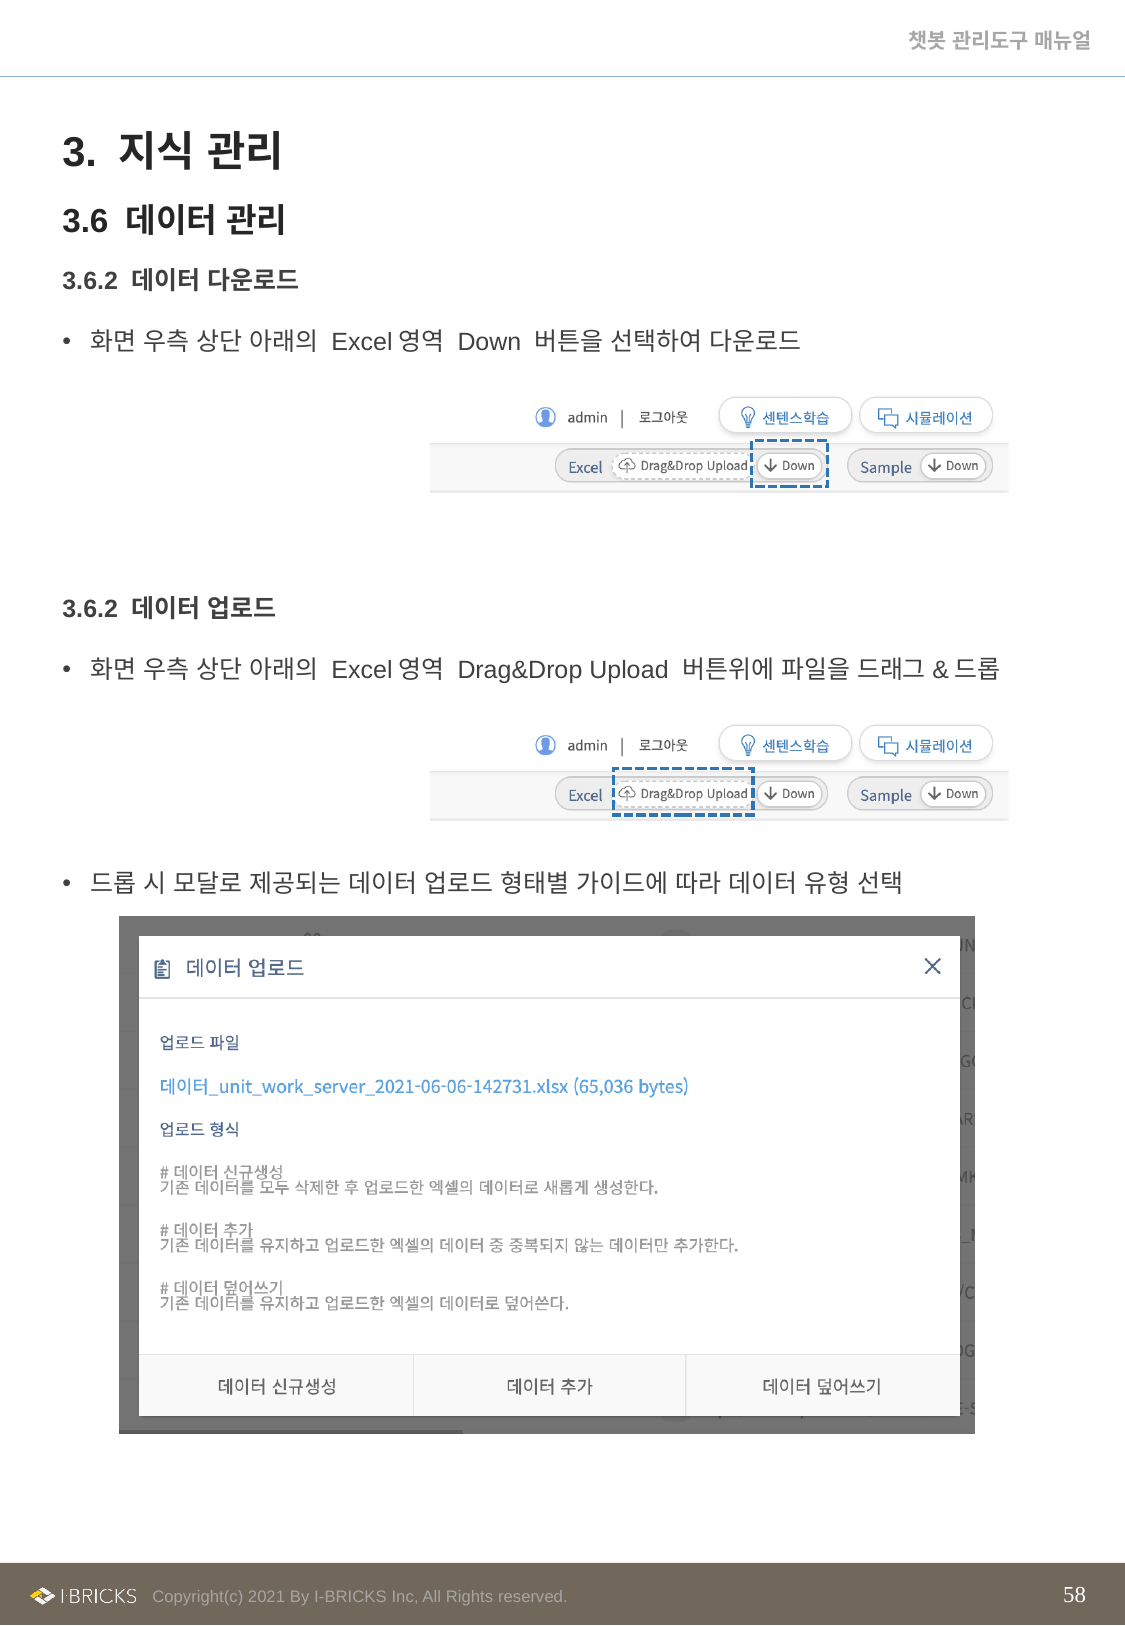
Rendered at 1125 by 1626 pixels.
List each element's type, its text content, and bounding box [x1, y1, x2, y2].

picture [430, 716, 1009, 821]
text_box 화면 우측 상단 아래의 Excel영역 Down 버튼을 선택하여 다운로드 [62, 312, 1067, 364]
slide_number 58 [991, 1566, 1102, 1620]
text_box 화면 우측 상단 아래의 Excel영역 Drag&Drop Upload 버튼위에 파일을 드래그&드롭 [62, 640, 1067, 692]
text_box 3. 지식 관리 [62, 117, 1067, 183]
text_box 드롭 시 모달로 제공되는 데이터 업로드 형태별 가이드에 따라 데이터 유형 선택 [62, 854, 1067, 905]
picture [119, 916, 975, 1434]
text_box 3.6 데이터 관리 [62, 191, 1067, 247]
picture [430, 388, 1009, 493]
text_box 3.6.2 데이터 다운로드 [62, 250, 1067, 302]
text_box 3.6.2 데이터 업로드 [62, 578, 1067, 630]
picture [27, 1585, 138, 1606]
